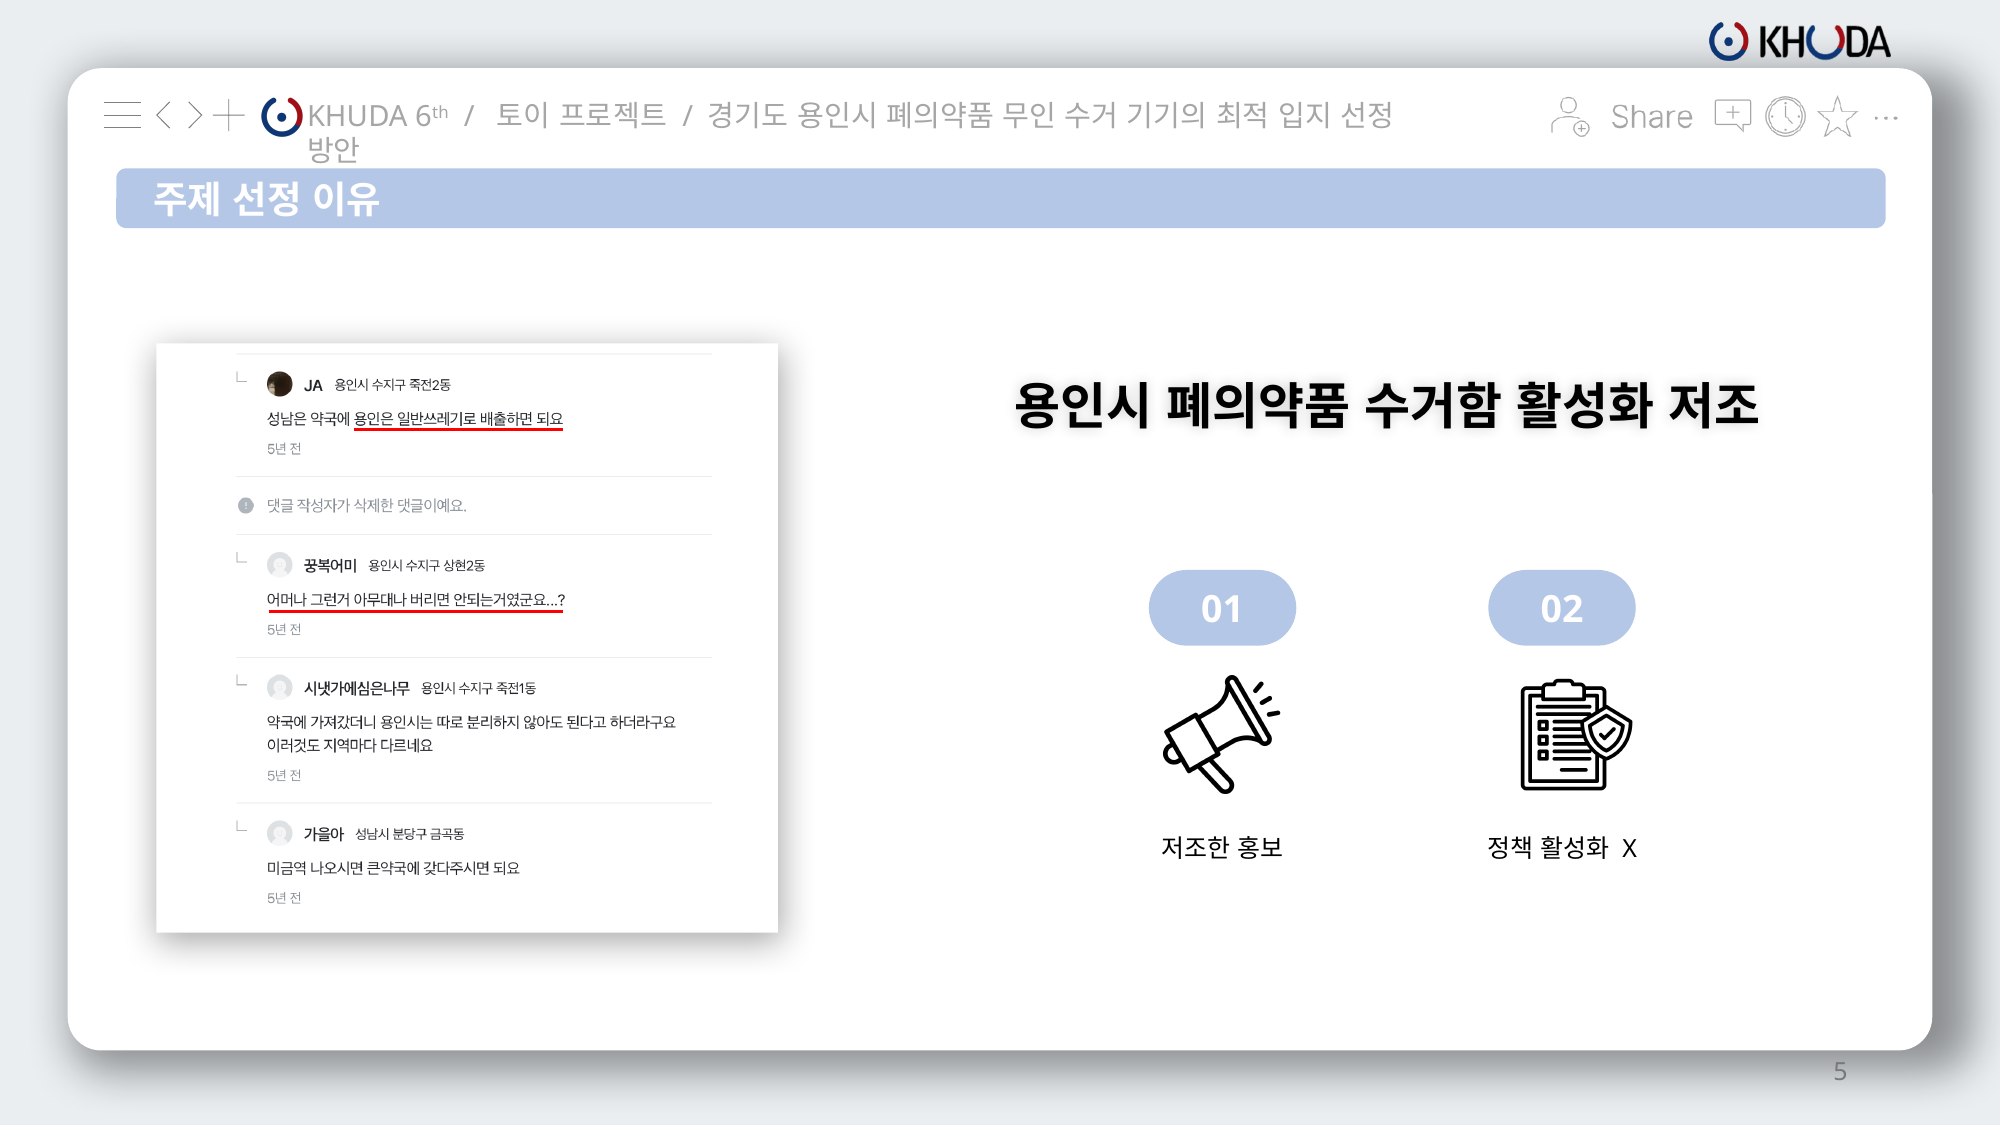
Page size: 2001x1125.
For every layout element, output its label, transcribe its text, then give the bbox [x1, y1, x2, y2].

text_box [66, 66, 1934, 1053]
picture [260, 95, 304, 139]
slide_number 5 [1412, 1042, 1863, 1103]
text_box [155, 342, 779, 934]
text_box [999, 366, 1908, 871]
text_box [103, 101, 141, 129]
picture [1162, 675, 1282, 795]
text_box 주제 선정 이유 [114, 166, 1888, 230]
picture [1544, 73, 1923, 156]
text_box KHUDA 6th / 토이 프로젝트 / 경기도 용인시 폐의약품 무인 수거 기기의 최적 입지 선정 방안 [292, 90, 1413, 175]
picture [1708, 22, 1892, 61]
picture [1517, 675, 1637, 795]
